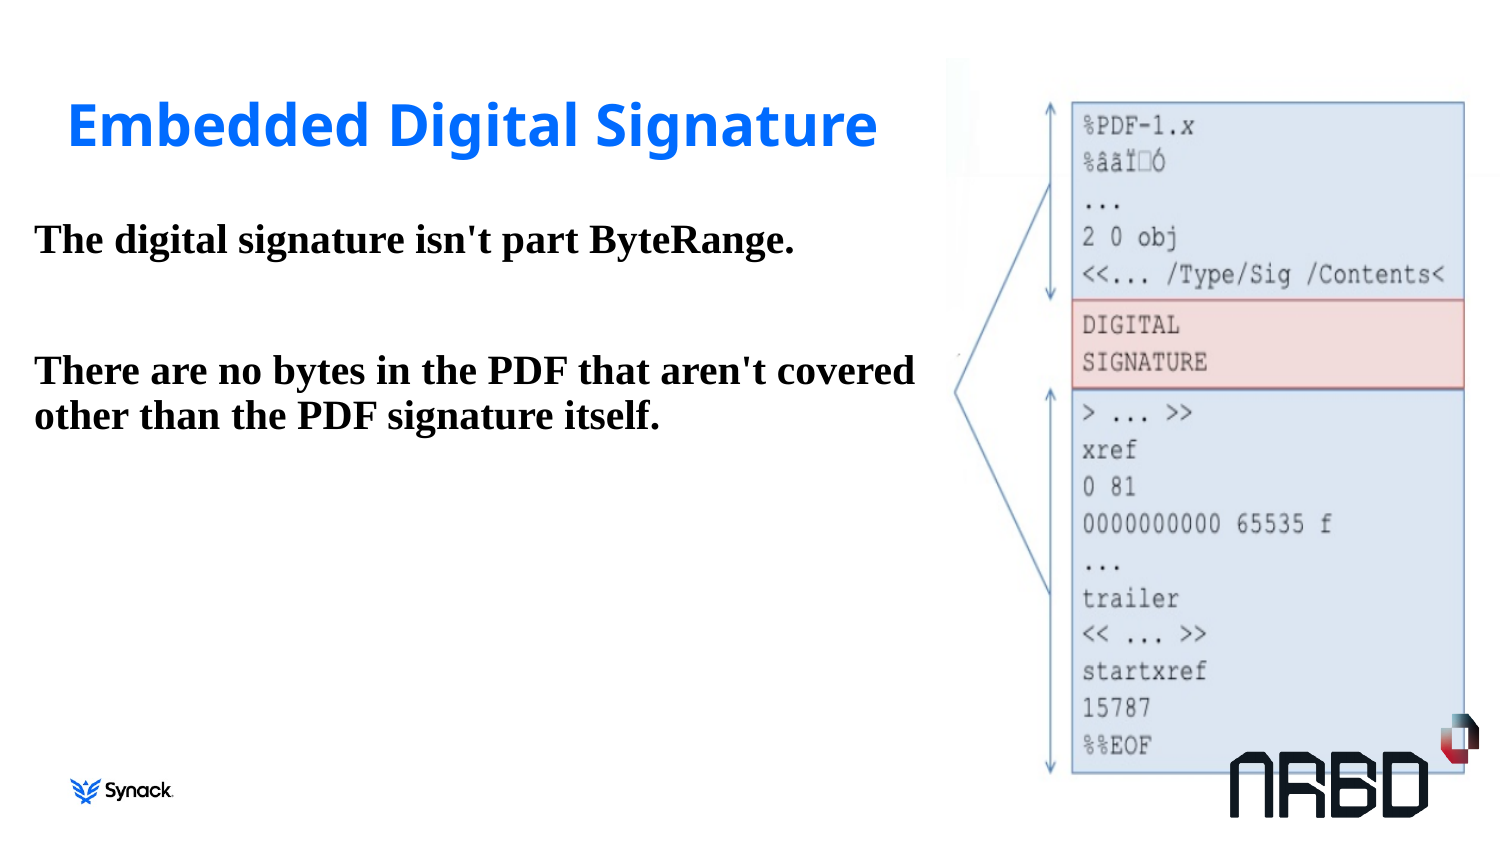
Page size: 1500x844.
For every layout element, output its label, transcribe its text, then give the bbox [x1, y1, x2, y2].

text_box The digital signature isn't part ByteRange. There are no bytes in the PDF that aren't covered other than the PDF signature itself. [19, 209, 940, 737]
title Embedded Digital Signature [51, 72, 940, 167]
picture [0, 0, 1500, 844]
